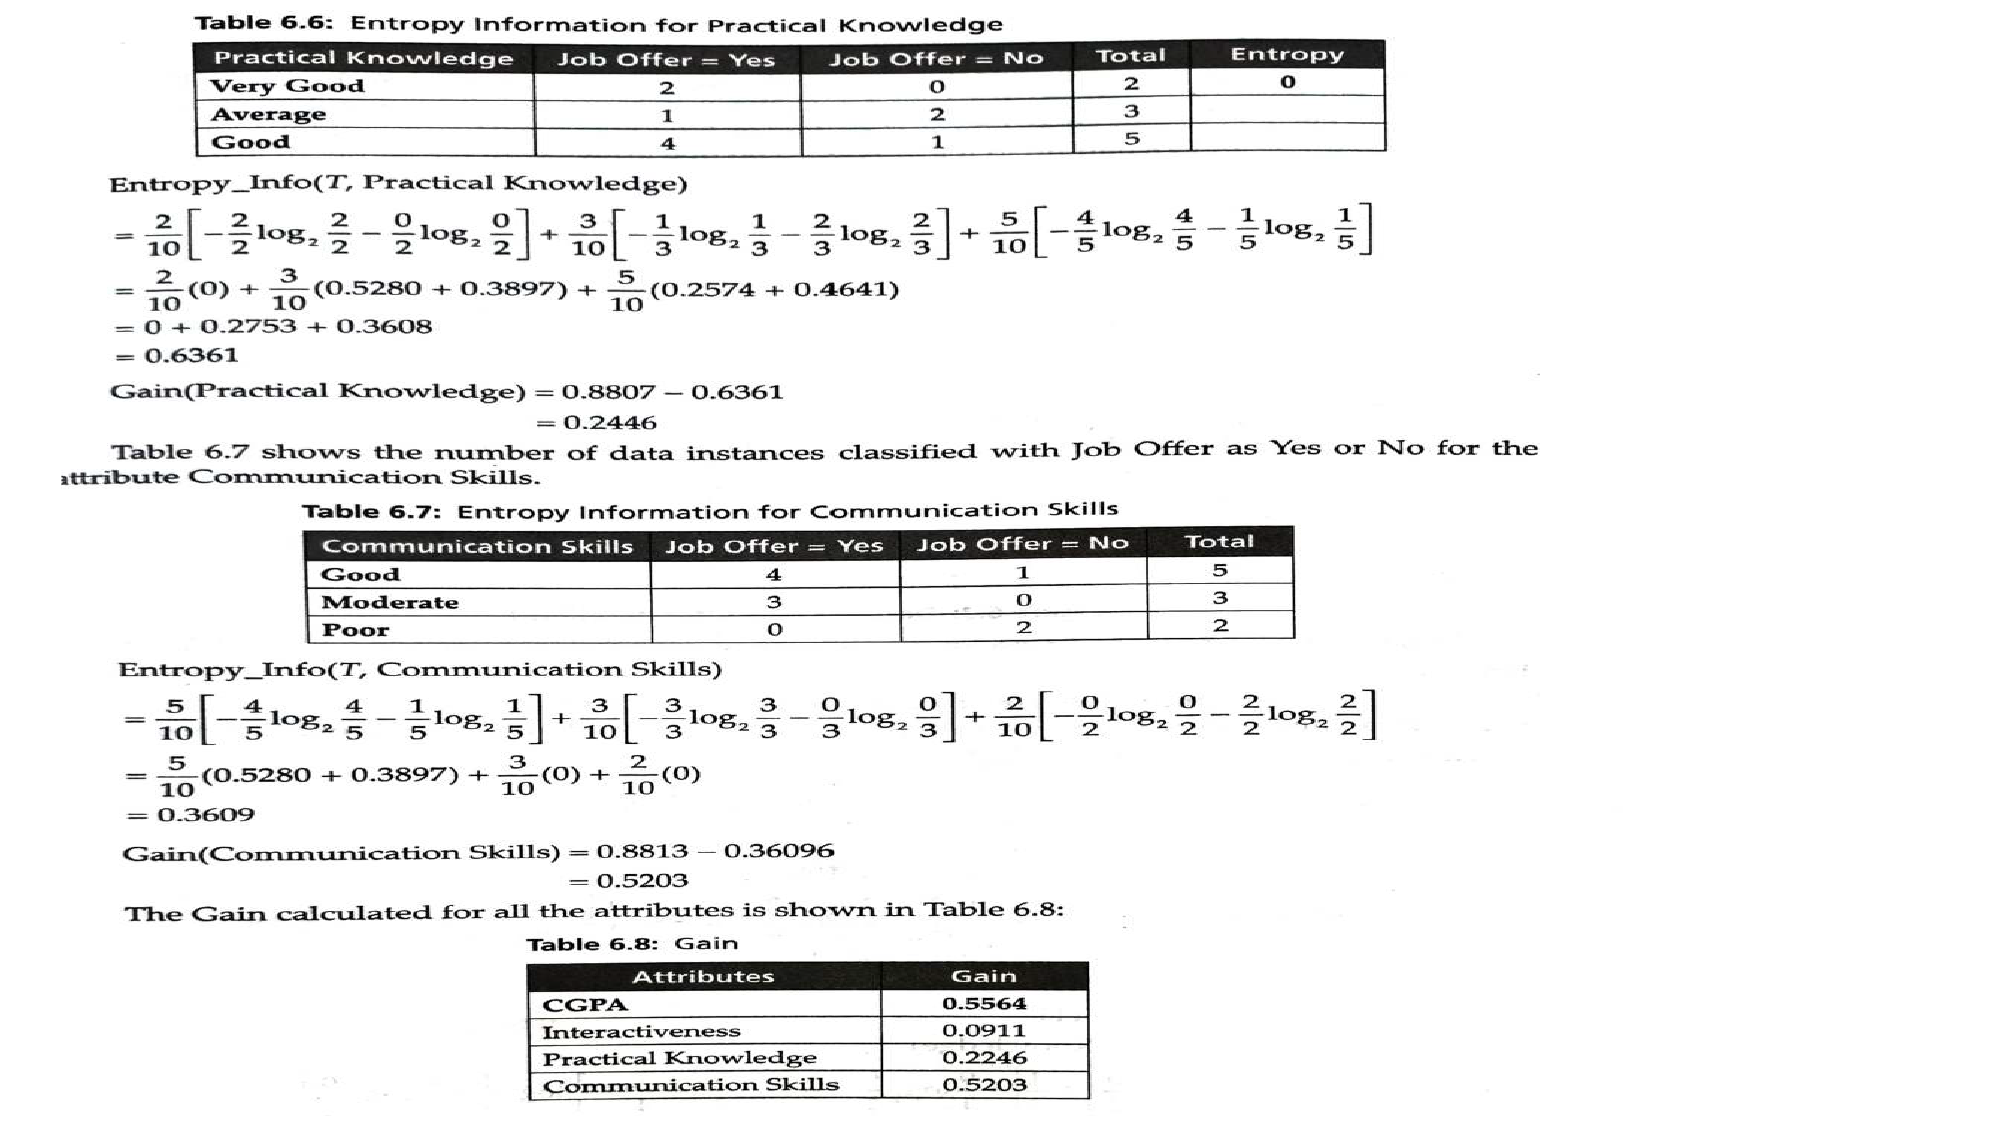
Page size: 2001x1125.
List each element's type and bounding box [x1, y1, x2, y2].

picture [61, 0, 1638, 1125]
